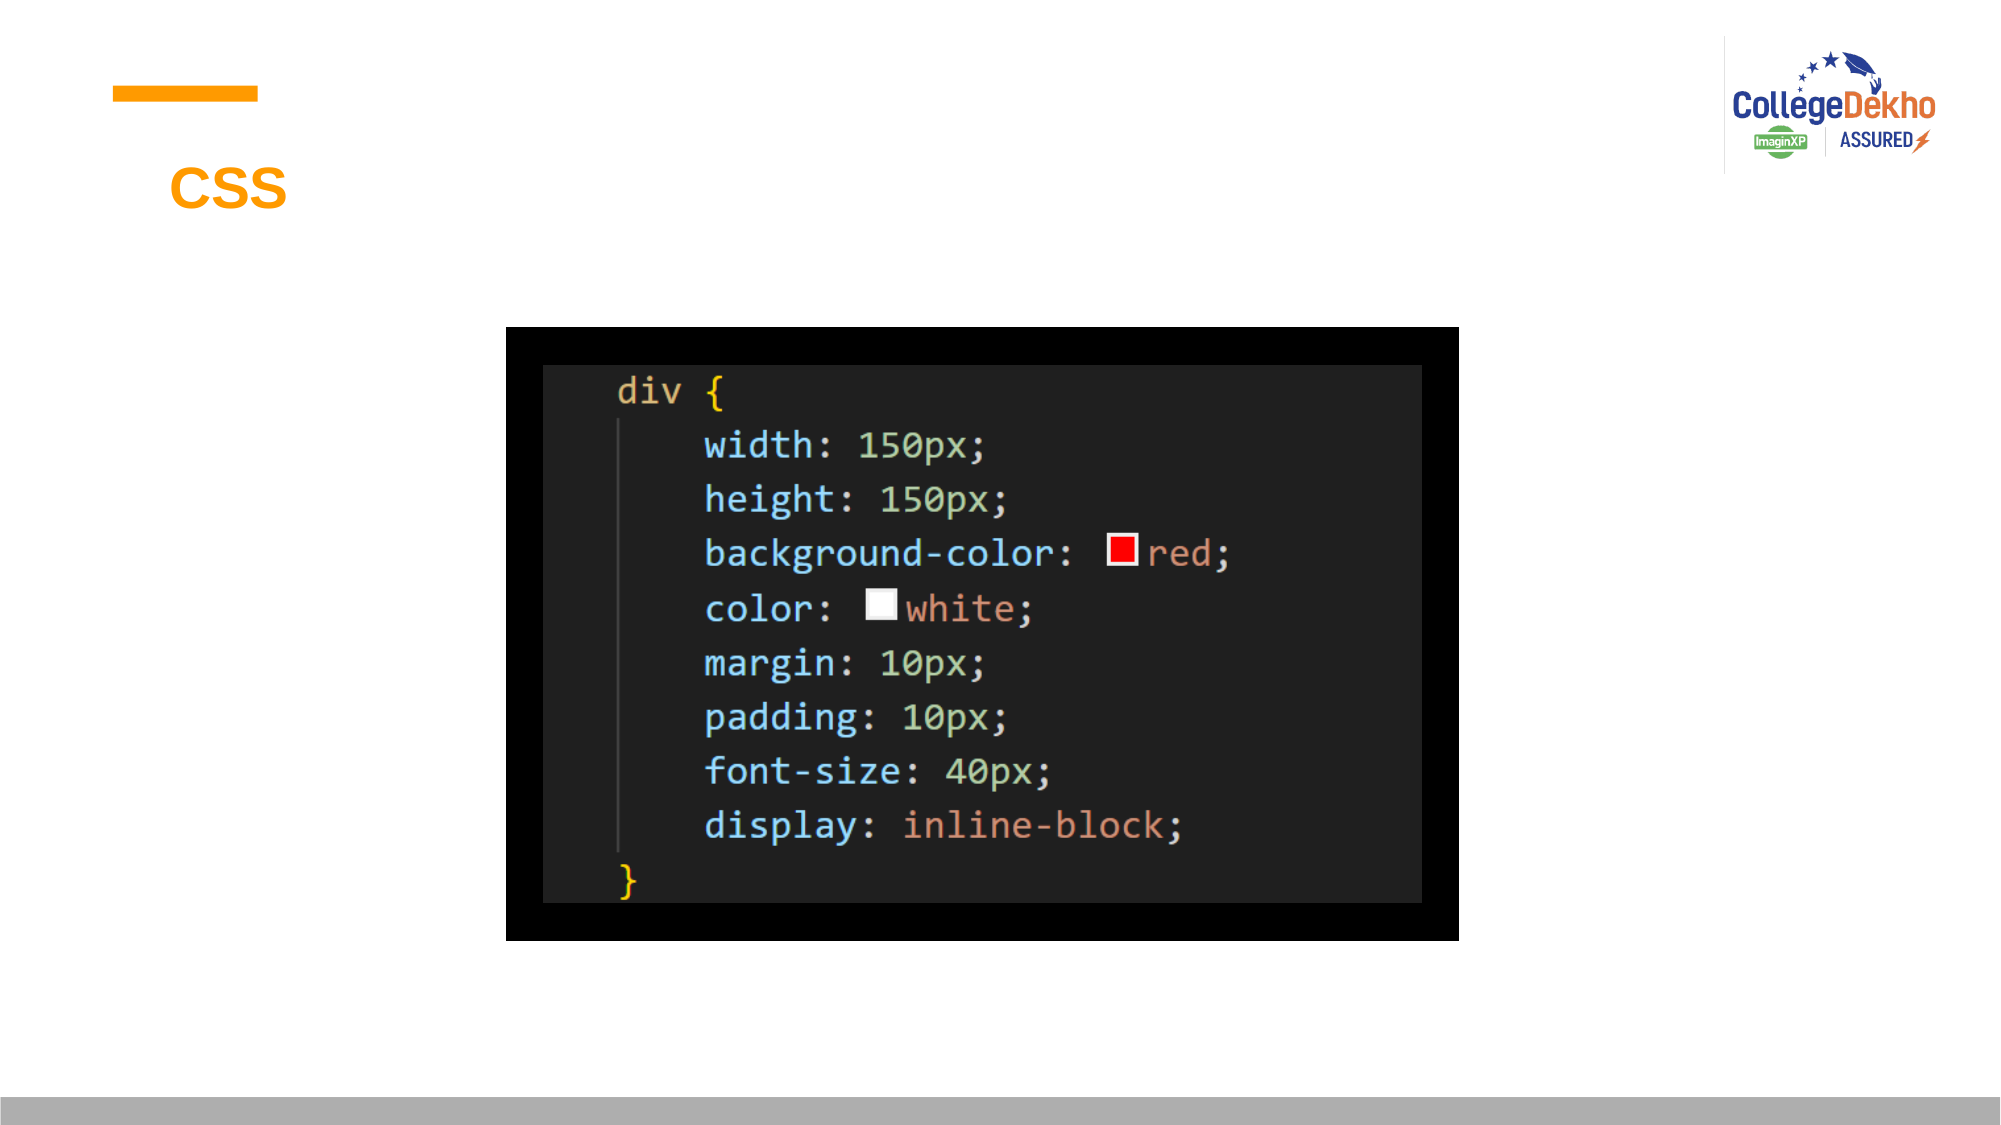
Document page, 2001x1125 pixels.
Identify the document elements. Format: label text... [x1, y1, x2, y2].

picture [0, 1080, 2001, 1125]
picture [542, 364, 1422, 904]
picture [1724, 36, 1943, 174]
text_box CSS [129, 140, 1908, 230]
